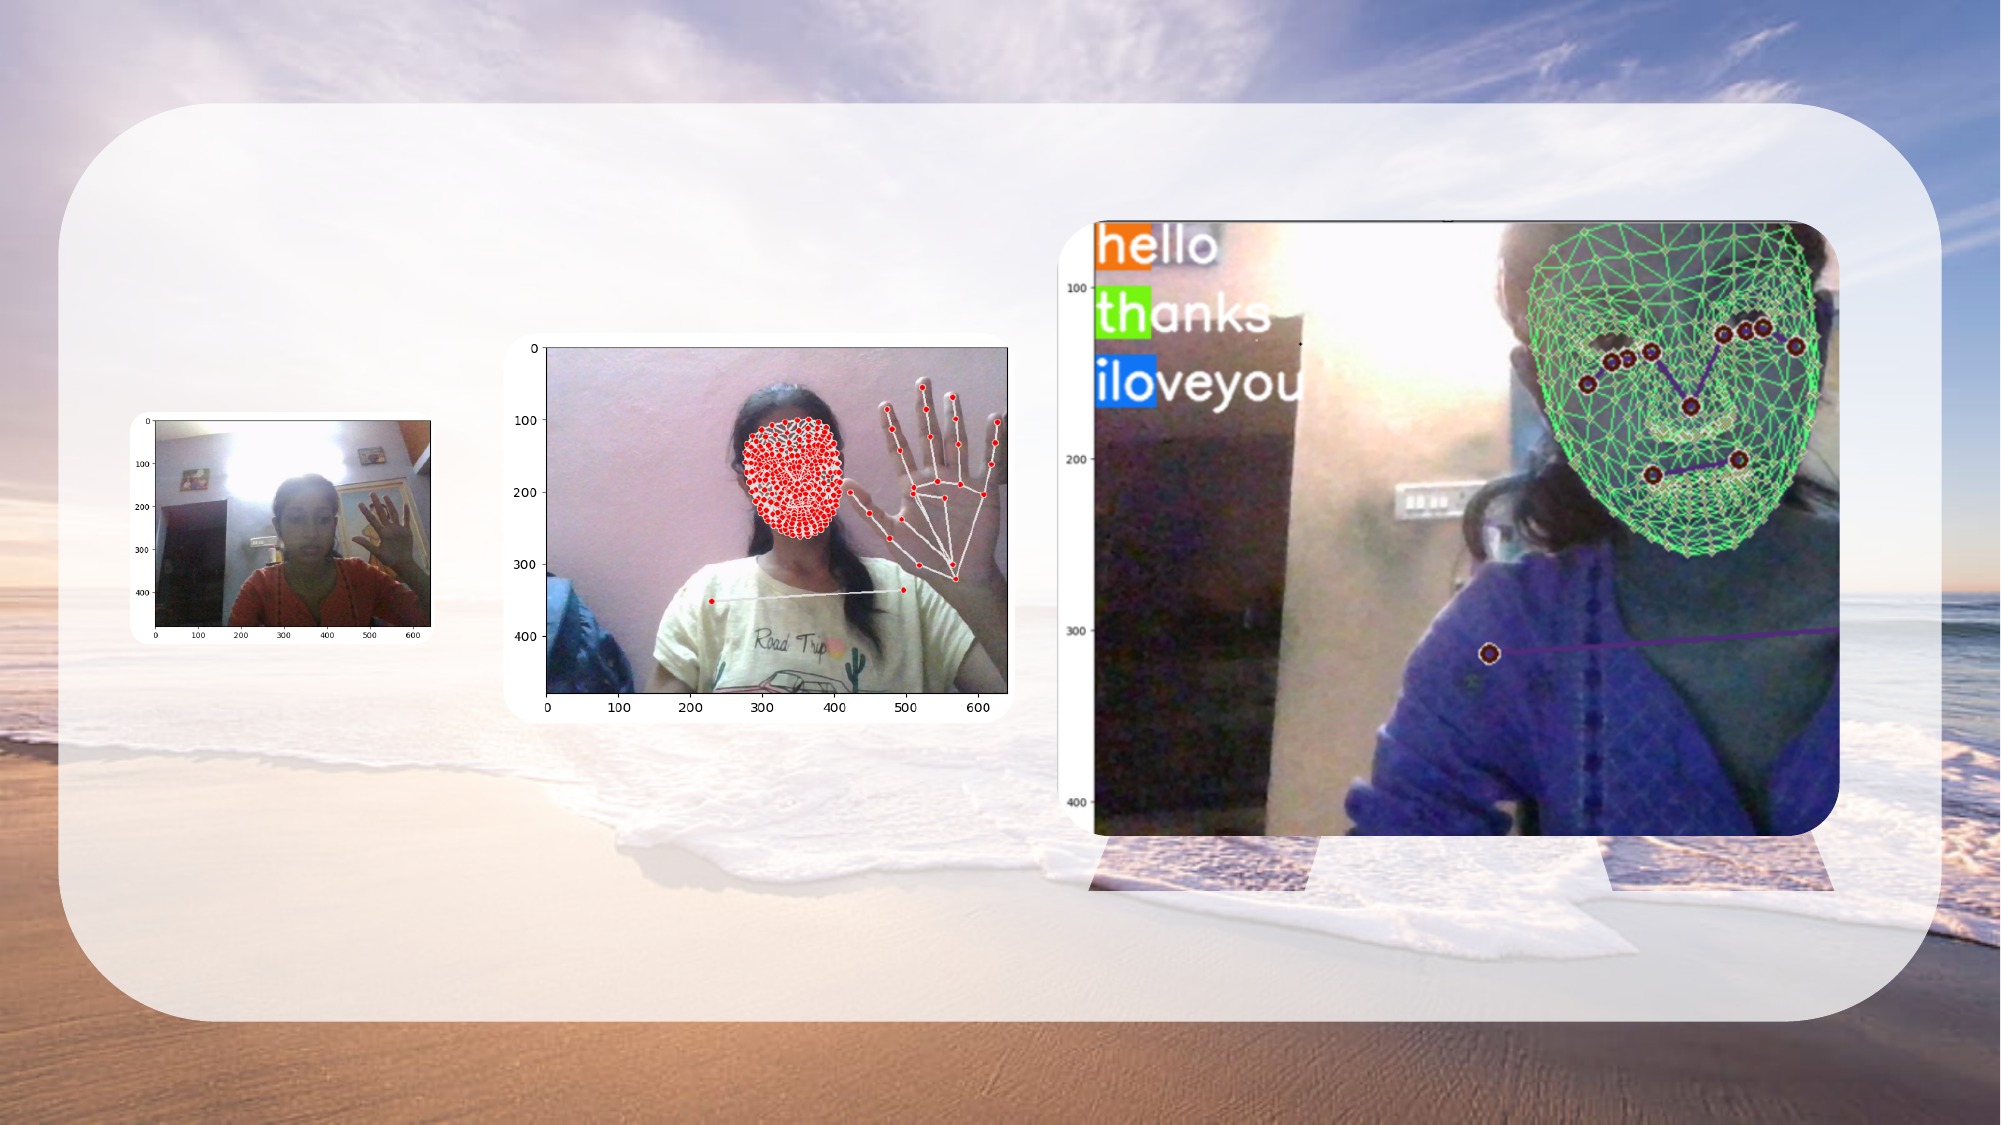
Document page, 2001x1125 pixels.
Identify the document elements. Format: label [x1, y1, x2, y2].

text_box [57, 102, 1943, 1023]
picture [0, 0, 2001, 1125]
